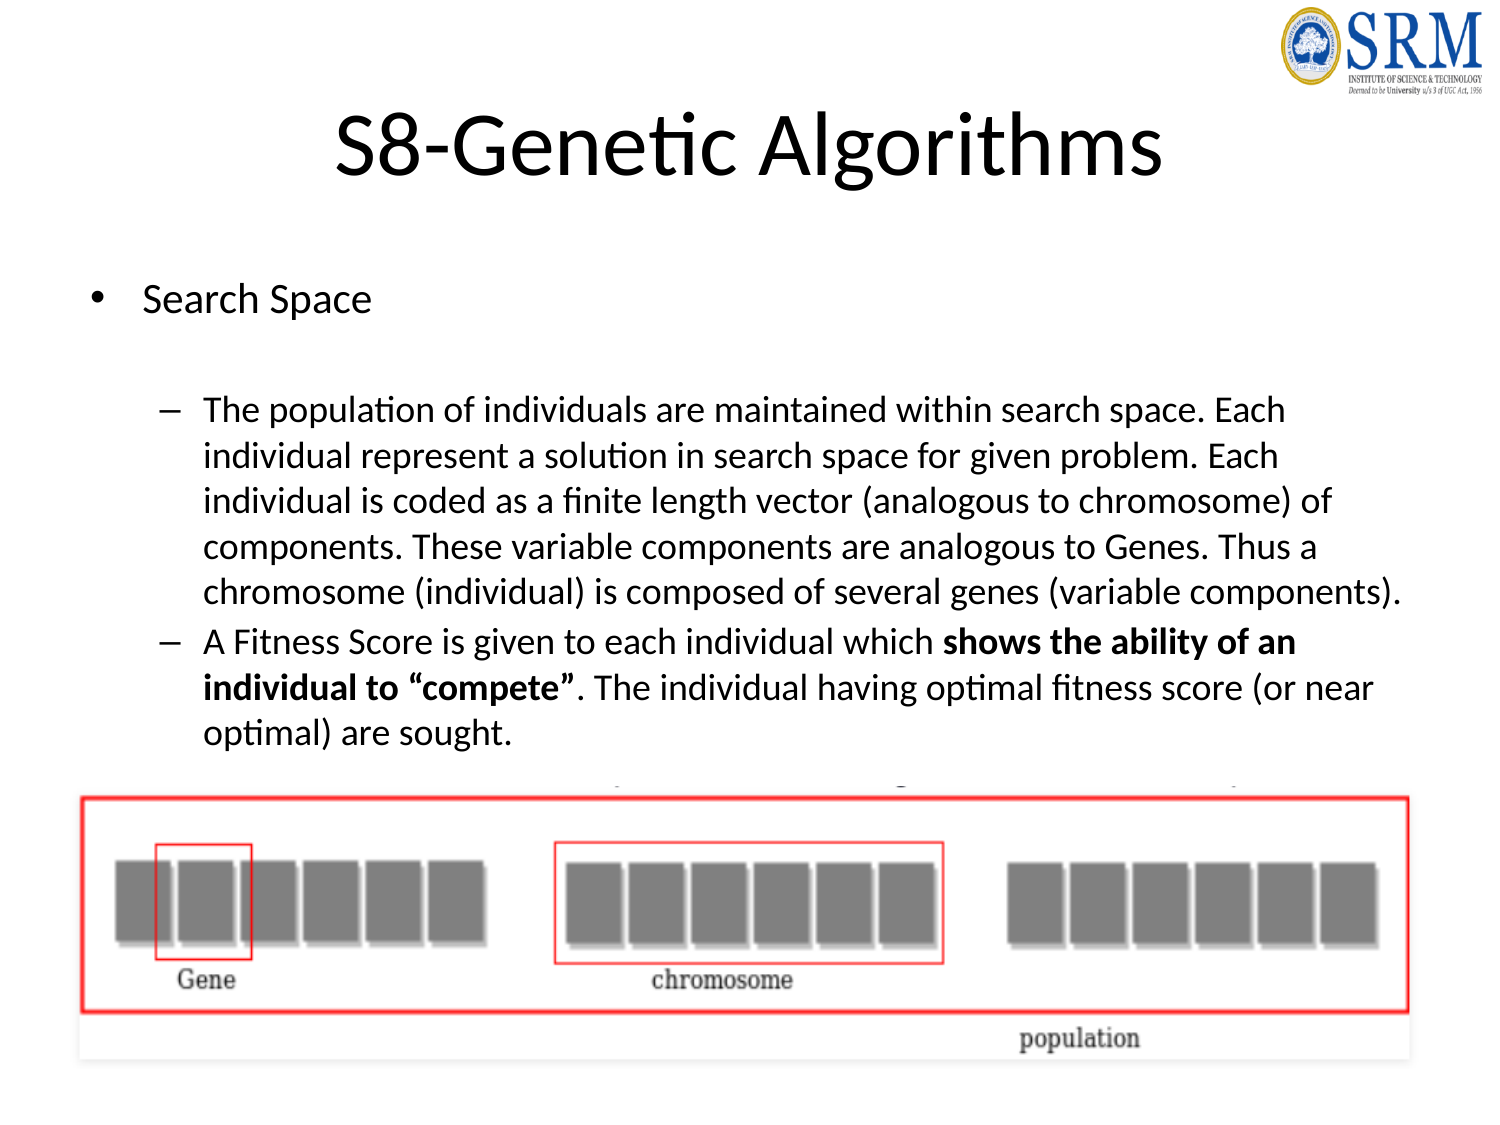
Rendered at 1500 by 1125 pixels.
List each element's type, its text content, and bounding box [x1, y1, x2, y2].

picture [64, 786, 1424, 1069]
picture [1281, 7, 1482, 95]
list Search Space The population of individuals are maintained within search space. Each individual represent a solution in search space for given problem. Each individual is coded as a finite length vector (analogous to chromosome) of components. These variable components are analogous to Genes. Thus a chromosome (individual) is composed of several genes (variable components). A Fitness Score is given to each individual which shows the ability of an individual to “compete”. The individual having optimal fitness score (or near optimal) are sought. [75, 262, 1425, 787]
title S8-Genetic Algorithms [75, 45, 1425, 233]
